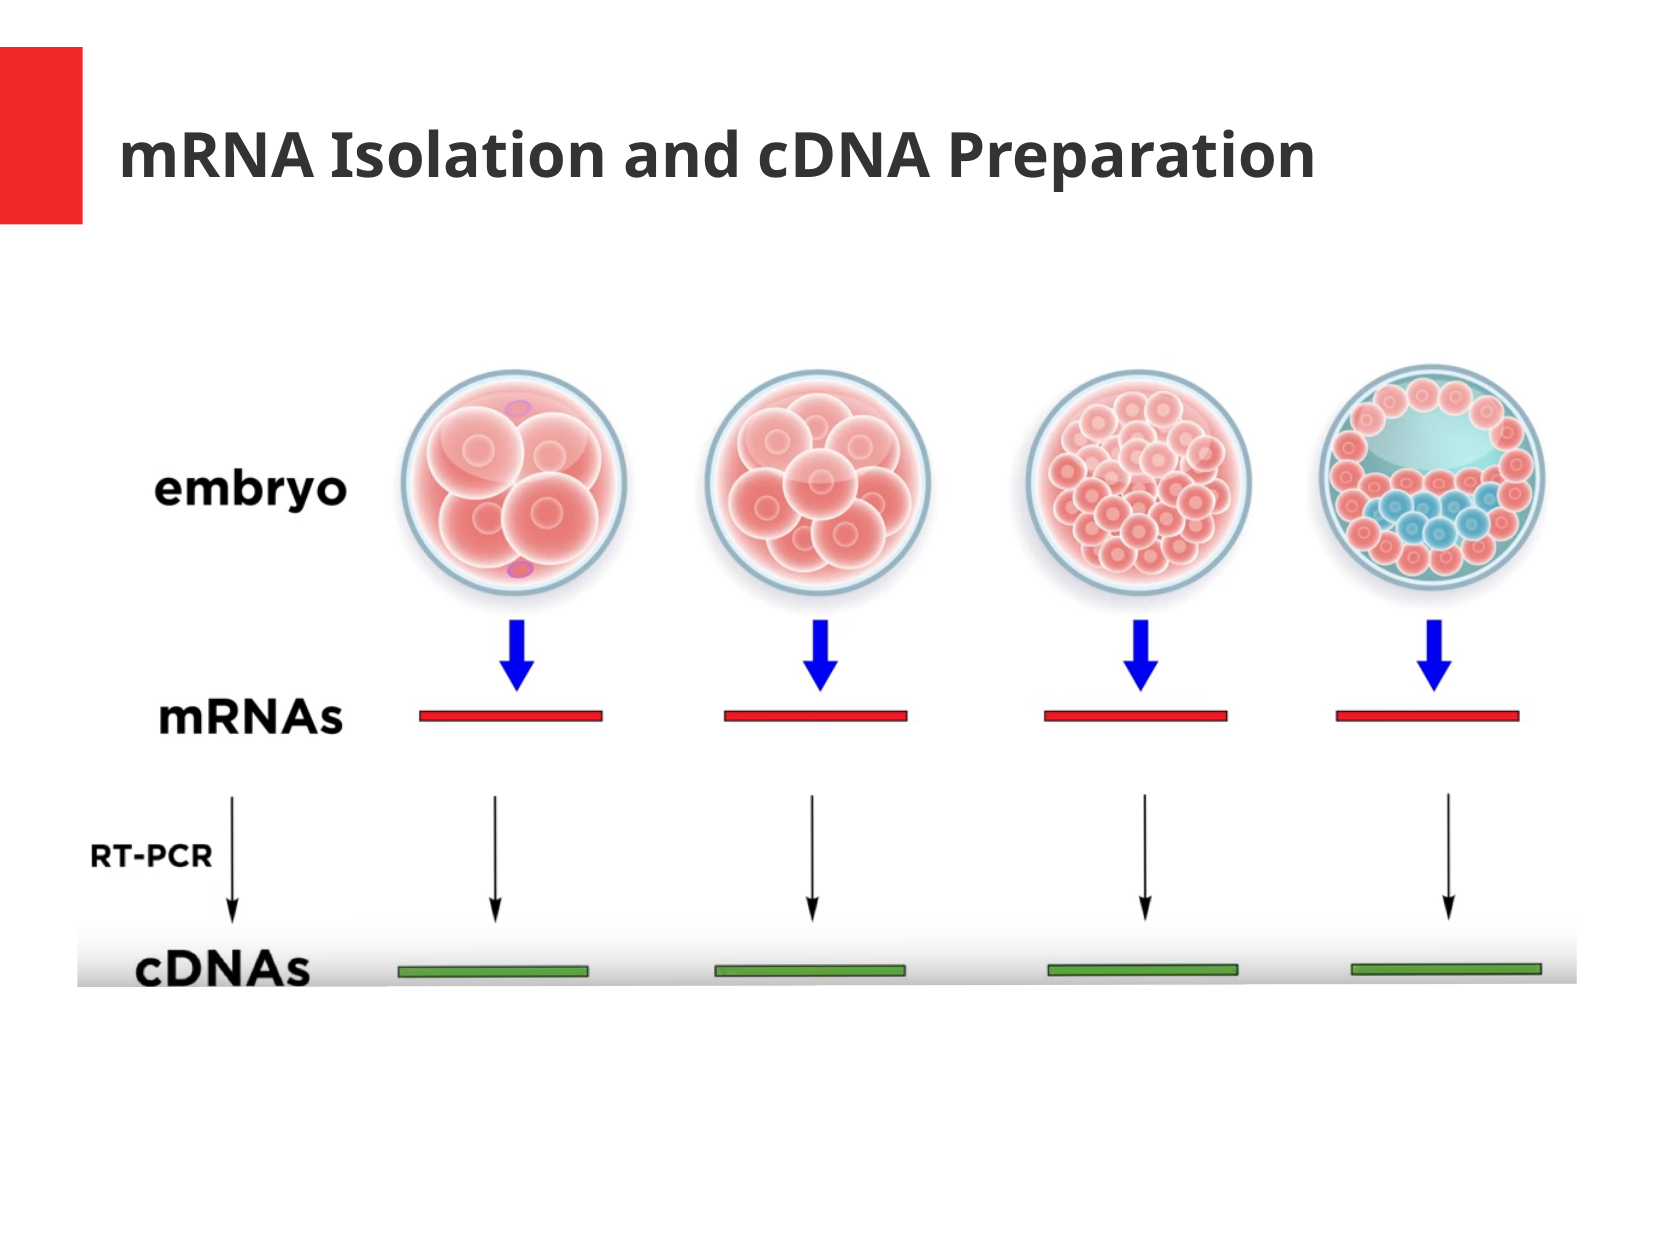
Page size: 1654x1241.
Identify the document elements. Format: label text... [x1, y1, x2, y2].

text_box mRNA Isolation and cDNA Preparation [118, 49, 1571, 257]
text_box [76, 343, 1586, 986]
